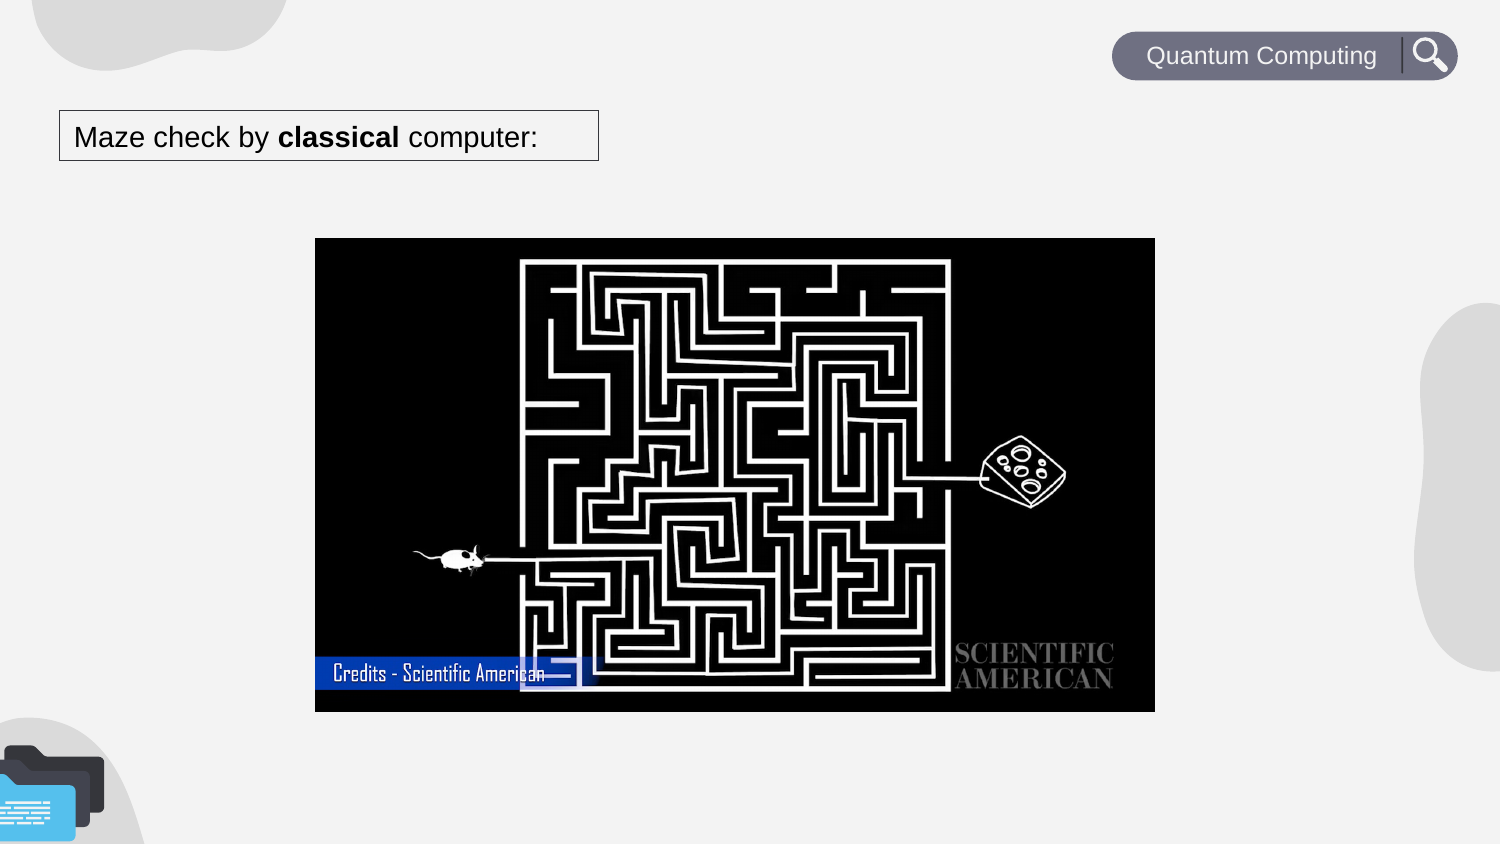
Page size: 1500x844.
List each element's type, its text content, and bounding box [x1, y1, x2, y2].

picture [314, 238, 1156, 712]
text_box Quantum Computing [1131, 32, 1413, 77]
text_box Maze check by classical computer: [59, 110, 599, 161]
